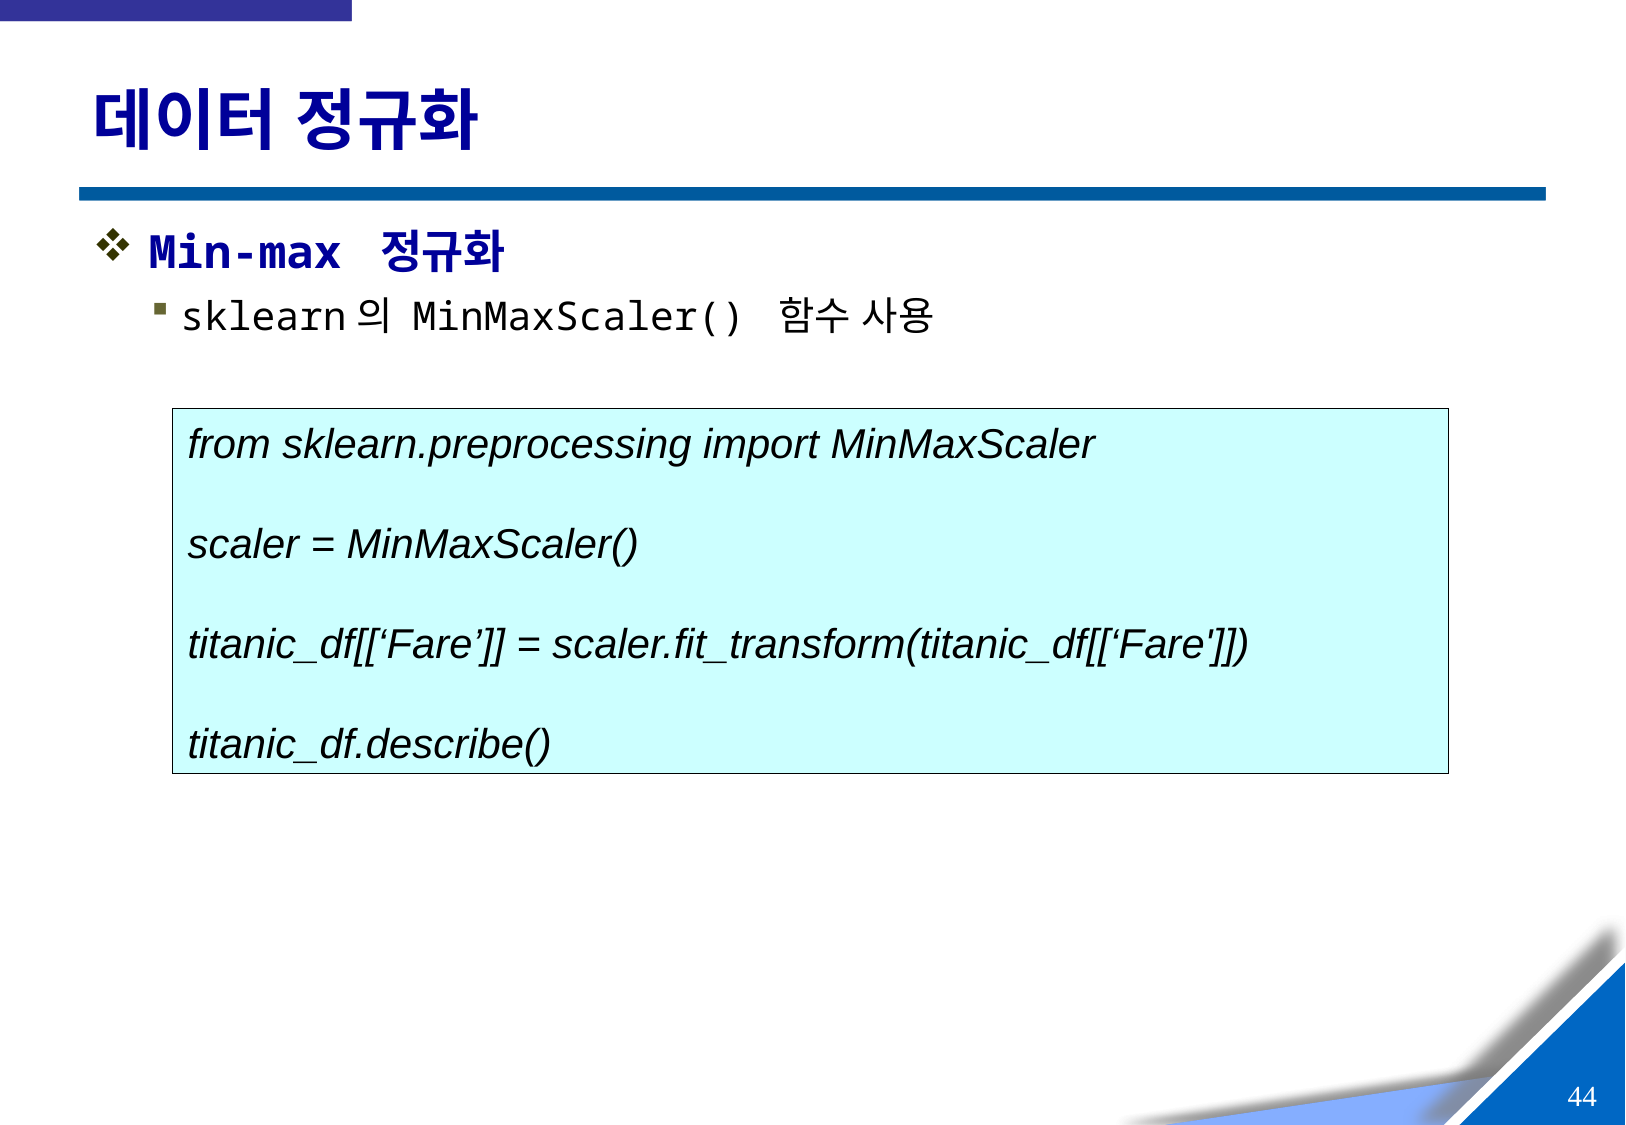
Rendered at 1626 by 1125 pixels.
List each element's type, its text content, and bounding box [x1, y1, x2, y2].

title 데이터 정규화 [77, 59, 1544, 177]
text_box from sklearn.preprocessing import MinMaxScaler scaler = MinMaxScaler() titanic_df[[‘Fare’]] = scaler.fit_transform(titanic_df[[‘Fare']]) titanic_df.describe() [172, 408, 1449, 774]
list Min-max 정규화 sklearn의 MinMaxScaler() 함수 사용 [77, 215, 1544, 1077]
slide_number 43 [1567, 1076, 1605, 1113]
